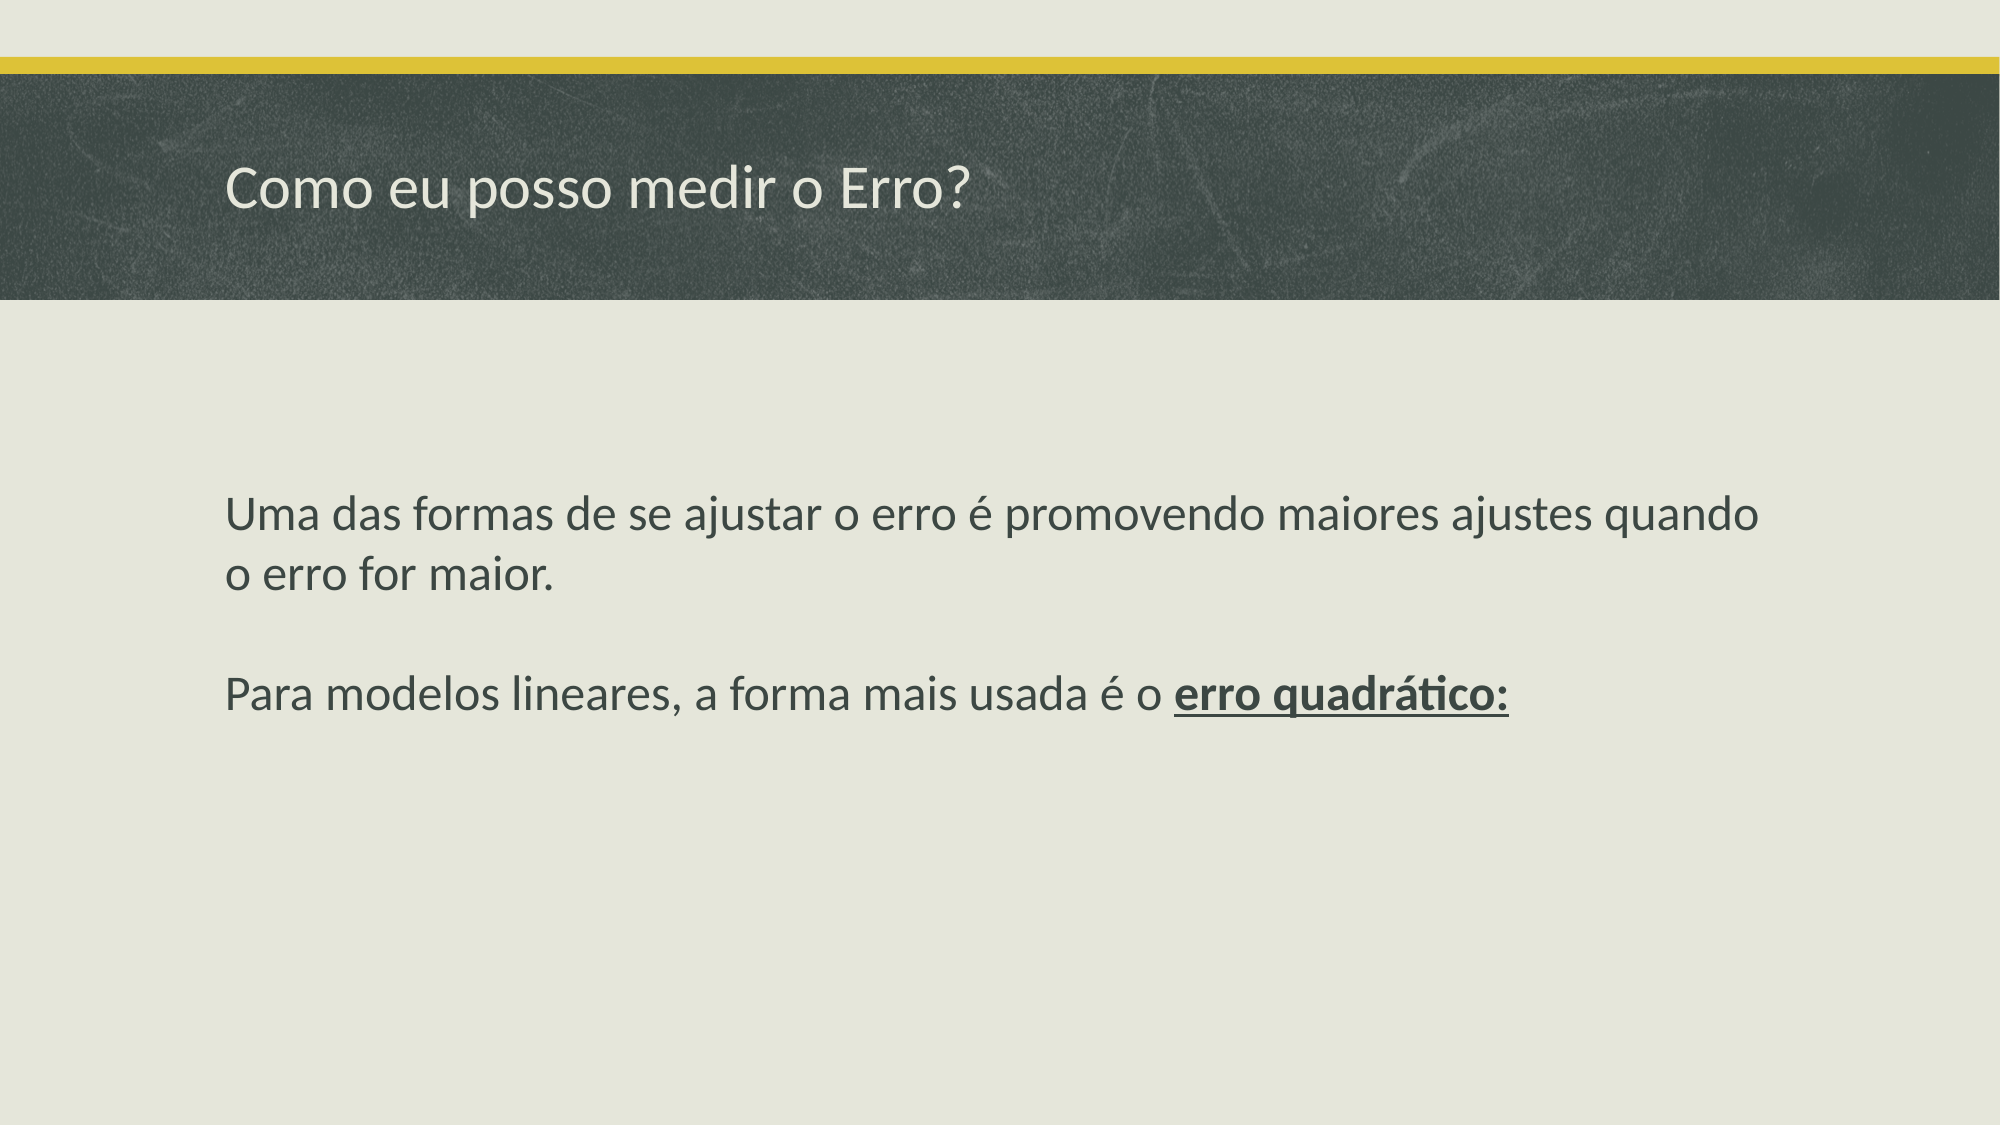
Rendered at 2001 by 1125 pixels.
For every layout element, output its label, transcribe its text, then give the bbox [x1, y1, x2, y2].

title Como eu posso medir o Erro? [210, 75, 1790, 299]
picture [0, 74, 2000, 300]
